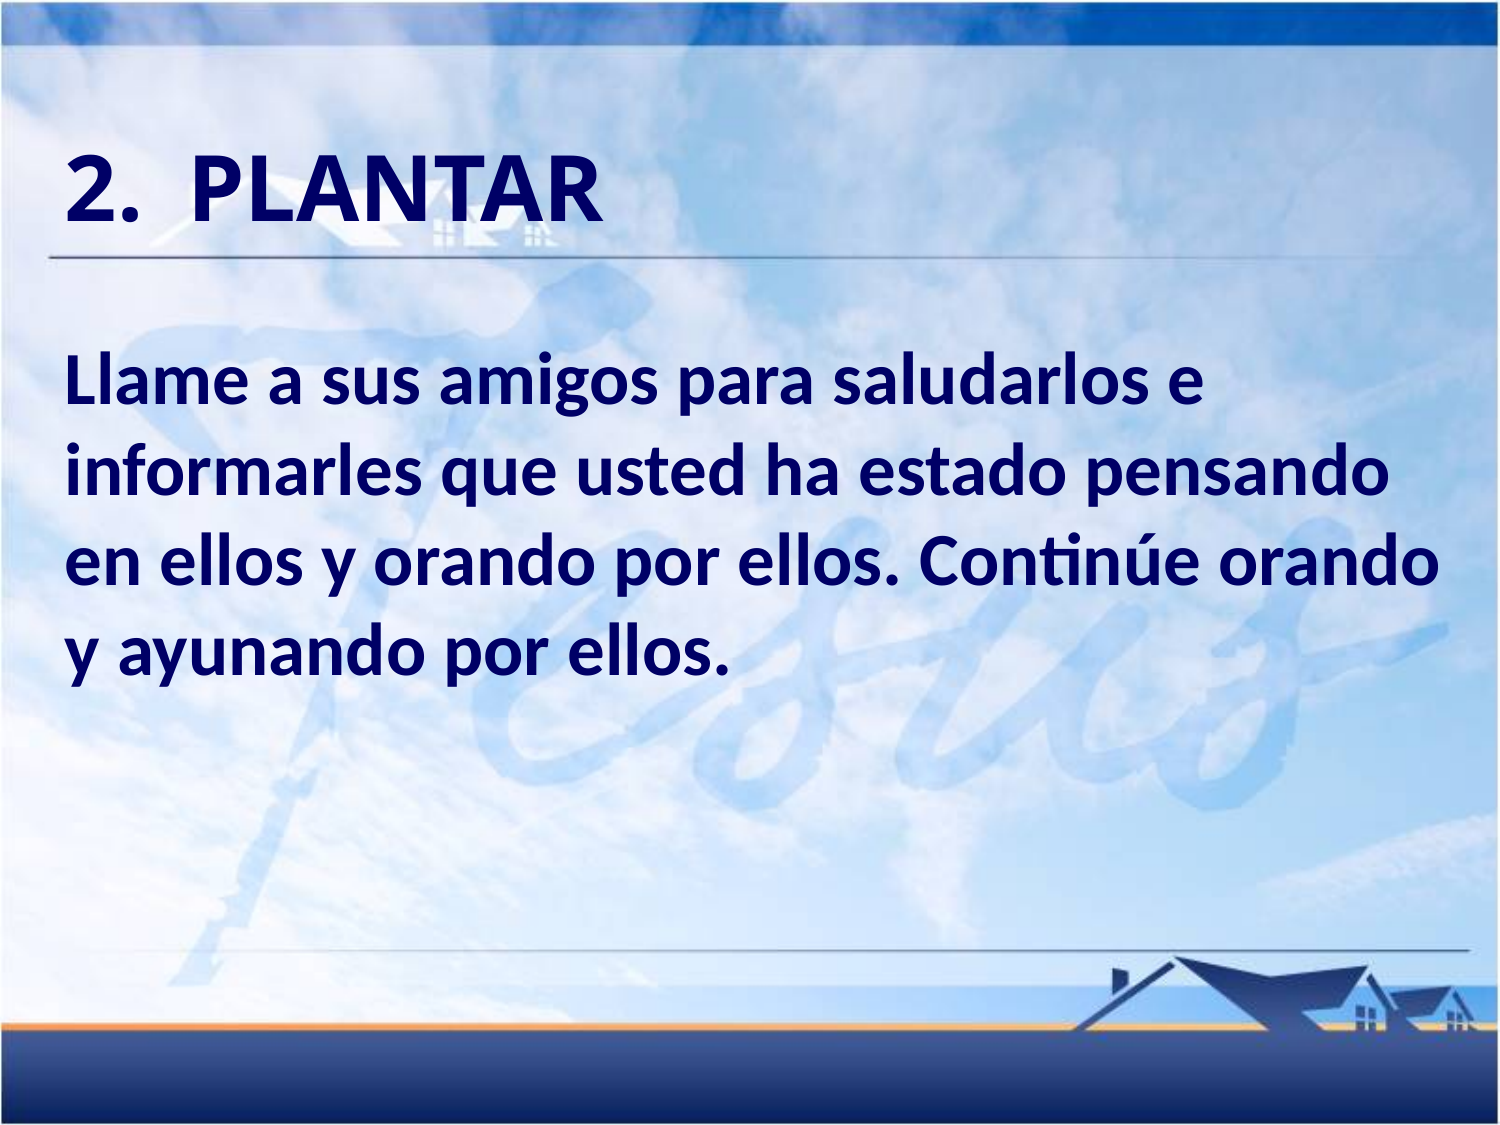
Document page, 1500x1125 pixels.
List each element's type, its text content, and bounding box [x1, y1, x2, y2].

picture [0, 0, 1500, 1125]
text_box 2. PLANTAR Llame a sus amigos para saludarlos e informarles que usted ha estado pensando en ellos y orando por ellos. Continúe orando y ayunando por ellos. [49, 122, 1463, 698]
